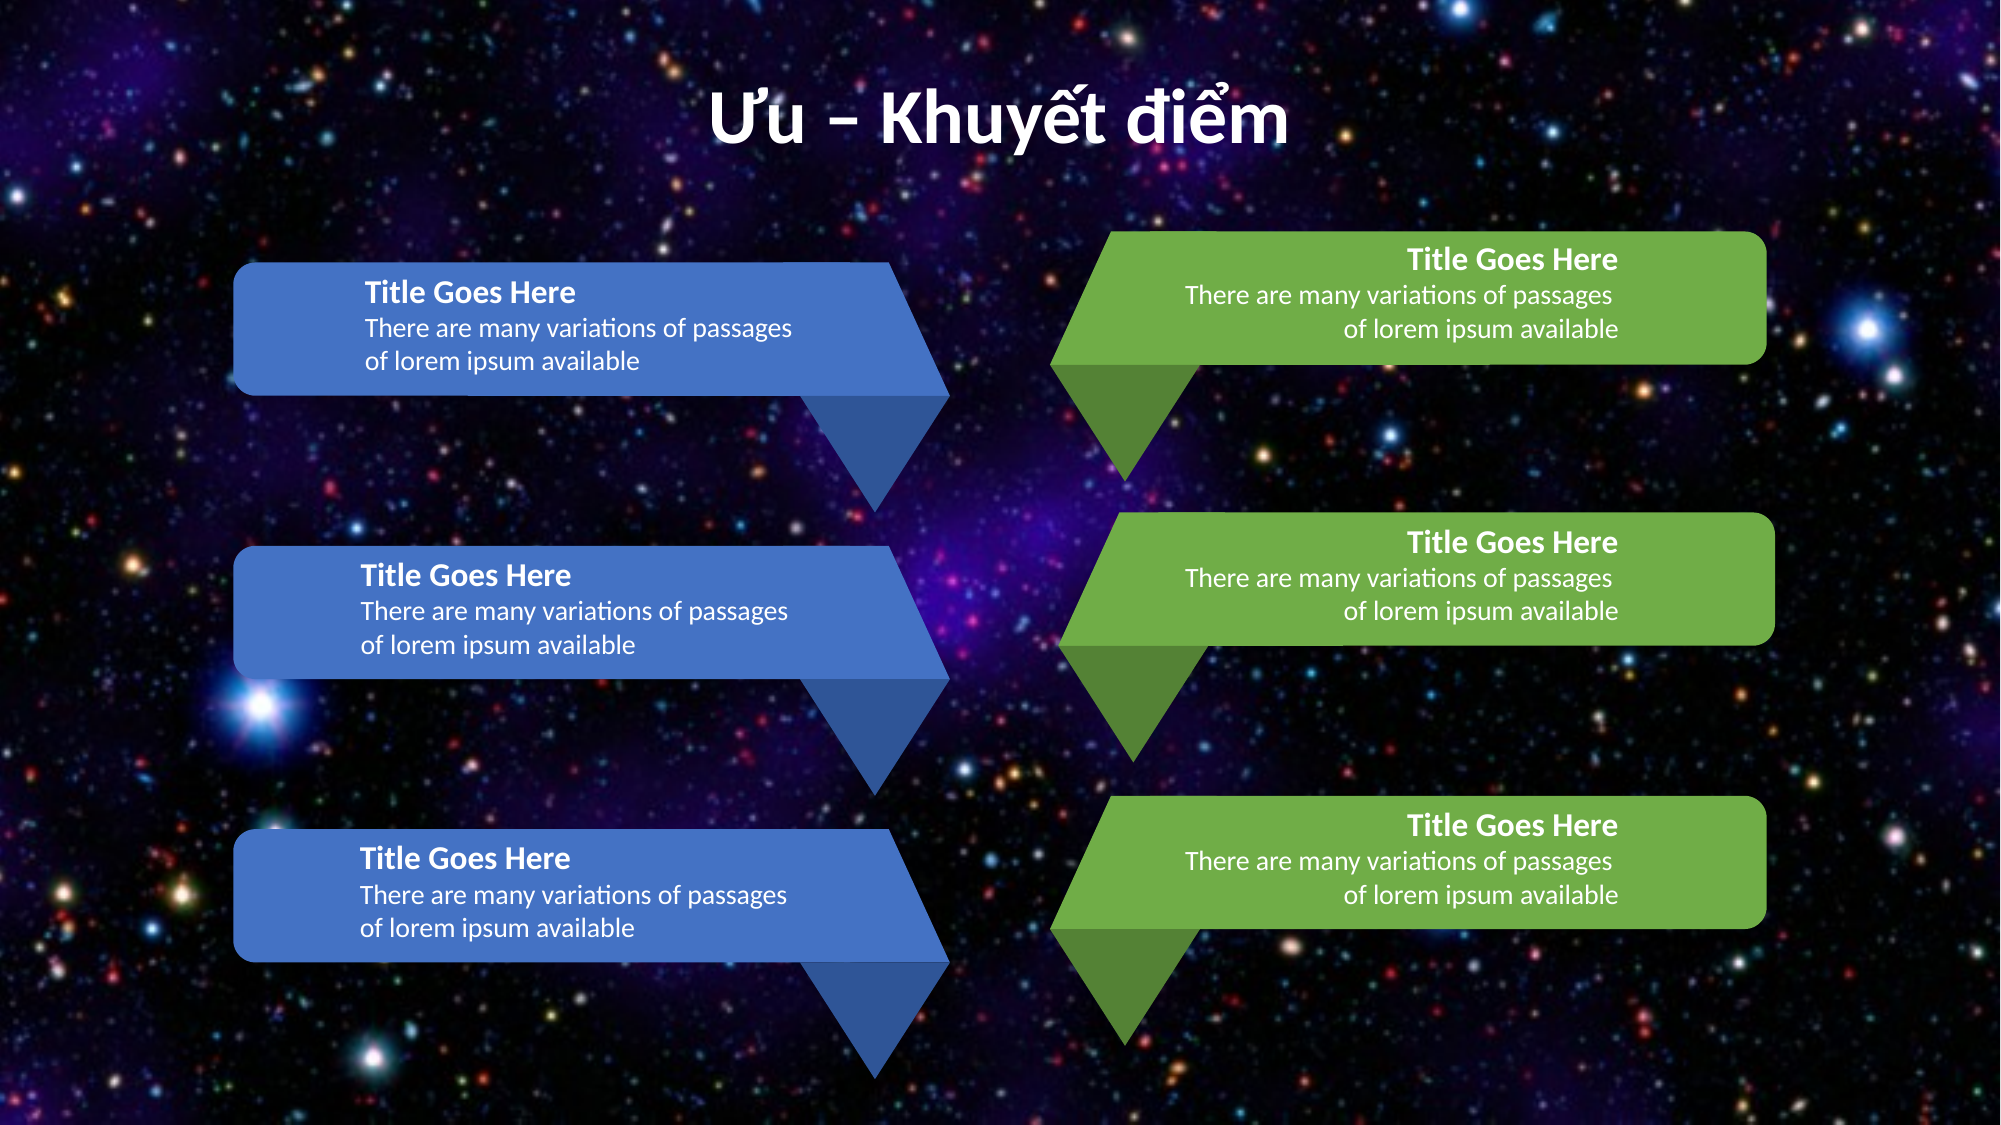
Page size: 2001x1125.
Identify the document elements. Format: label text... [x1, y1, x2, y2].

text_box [1049, 795, 1767, 1046]
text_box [233, 829, 950, 1080]
picture [0, 0, 2001, 1125]
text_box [233, 262, 950, 513]
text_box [233, 545, 950, 796]
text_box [1058, 512, 1775, 763]
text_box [1049, 231, 1767, 482]
text_box Ưu – Khuyết điểm [421, 57, 1579, 166]
